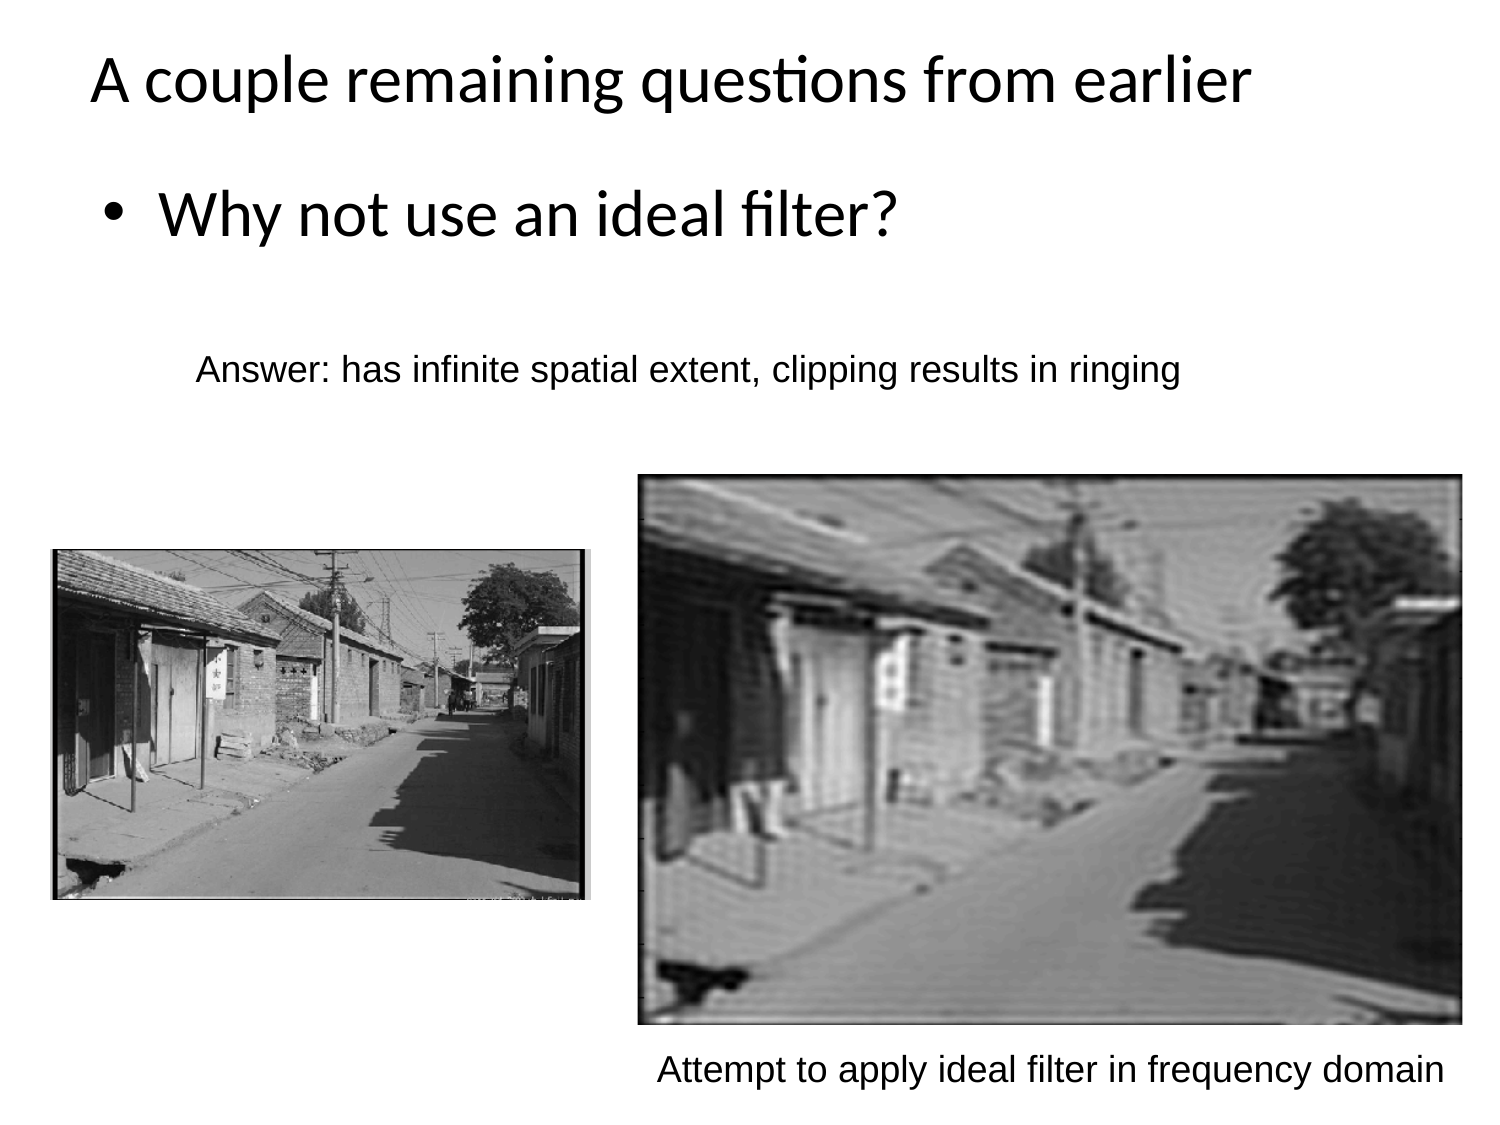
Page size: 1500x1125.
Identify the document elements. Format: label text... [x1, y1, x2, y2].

picture [637, 474, 1463, 1026]
list Why not use an ideal filter? [87, 162, 1438, 1006]
text_box Attempt to apply ideal filter in frequency domain [642, 1037, 1461, 1098]
text_box Answer: has infinite spatial extent, clipping results in ringing [180, 337, 1197, 398]
title A couple remaining questions from earlier [74, 0, 1500, 151]
picture [49, 549, 592, 901]
